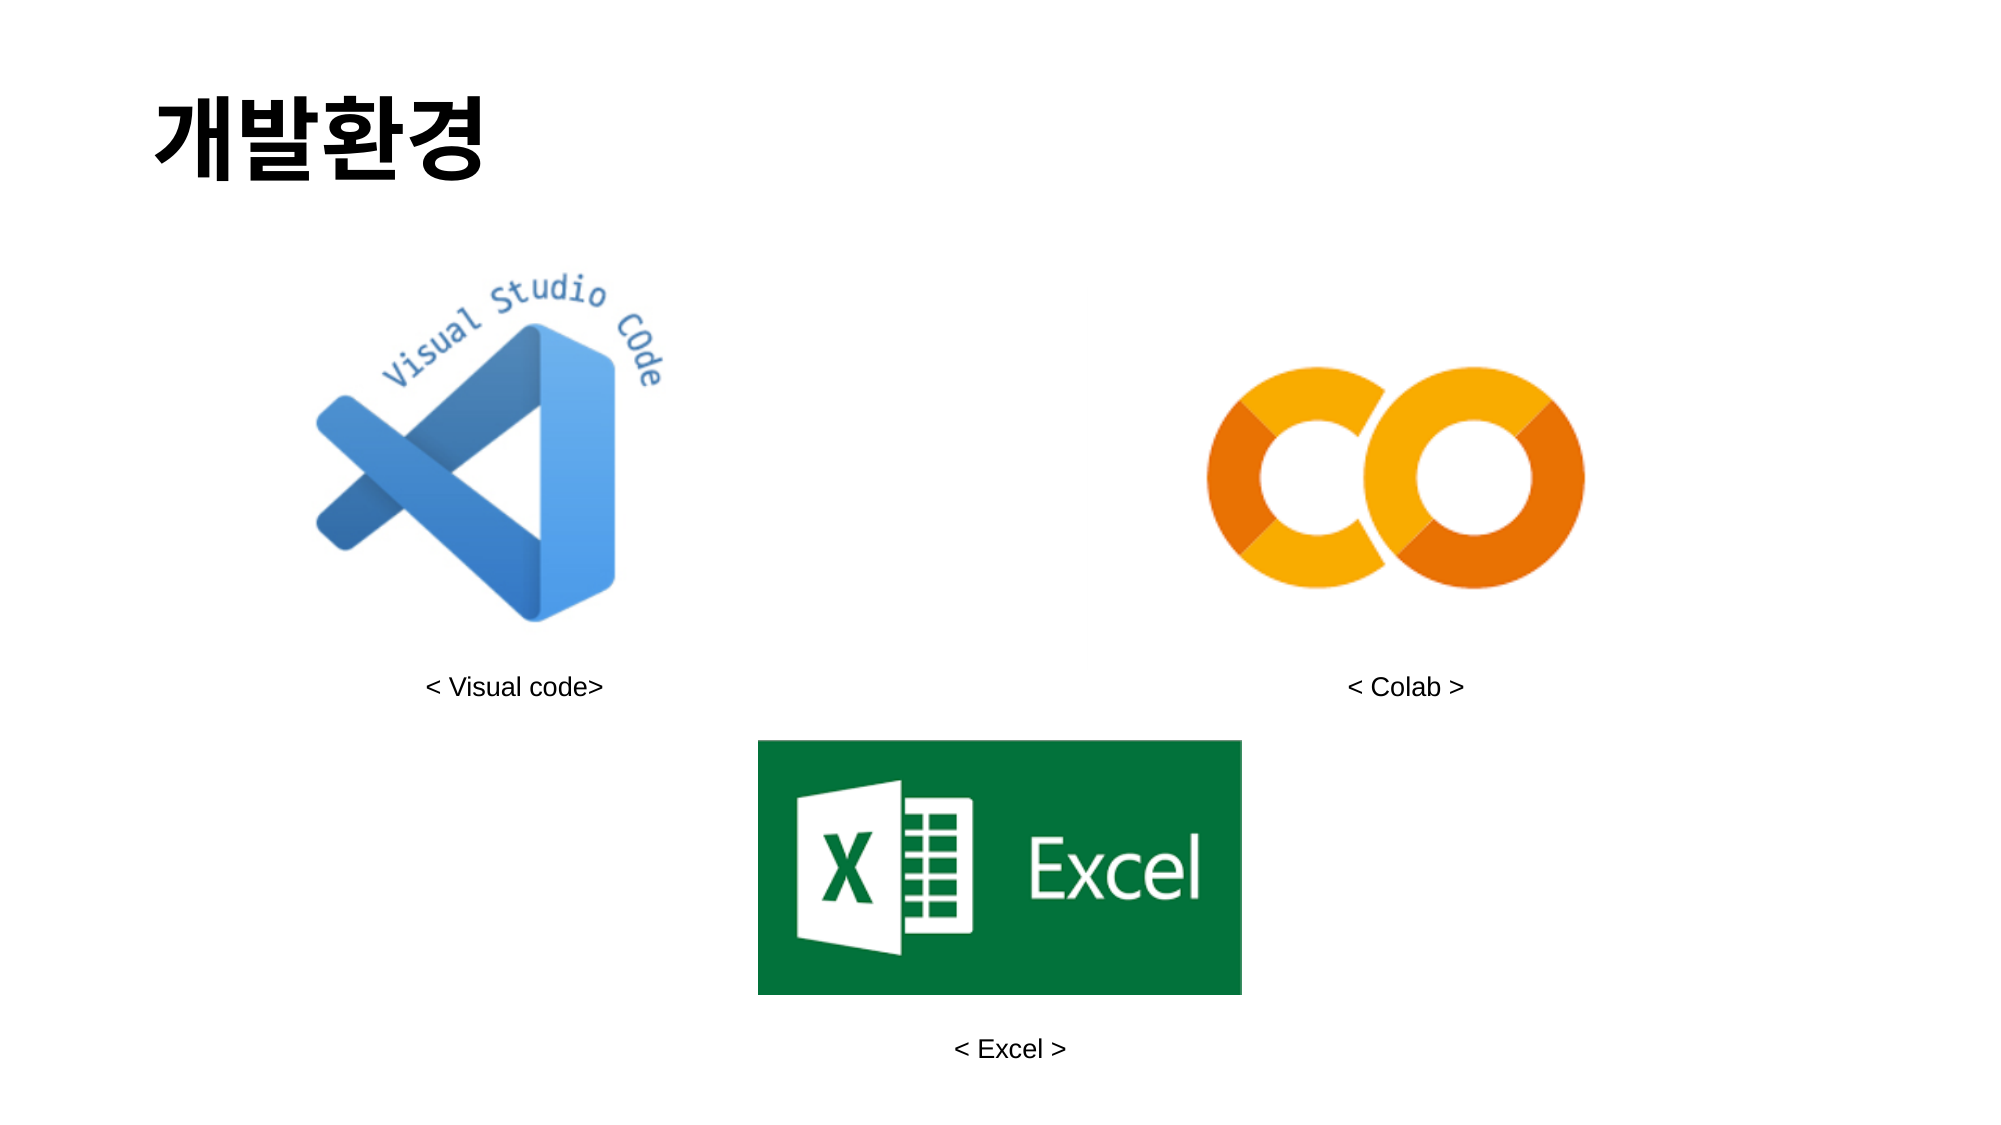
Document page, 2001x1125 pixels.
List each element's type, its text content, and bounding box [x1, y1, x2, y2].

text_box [219, 244, 778, 718]
title 개발환경 [137, 59, 1863, 227]
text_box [1086, 287, 1707, 718]
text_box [758, 740, 1242, 1080]
